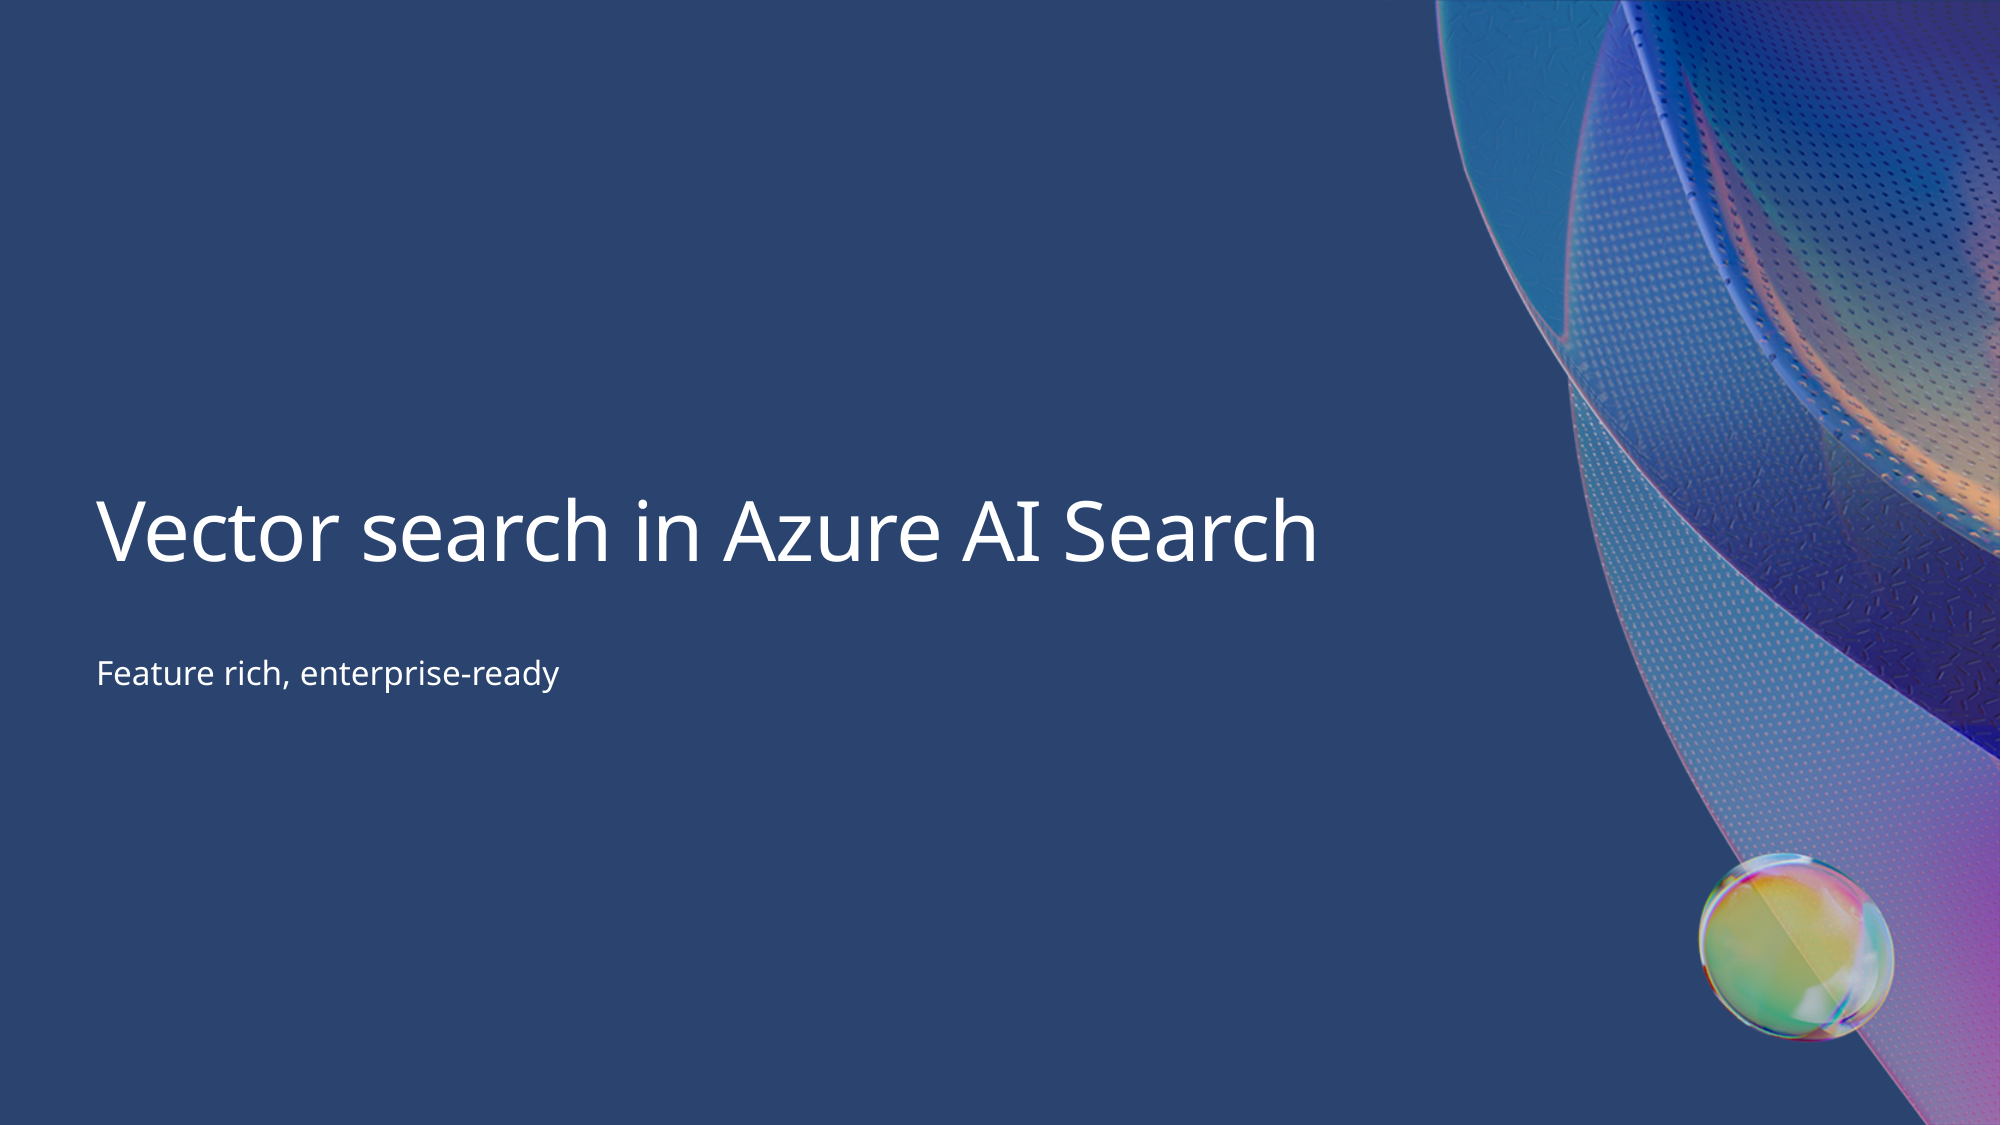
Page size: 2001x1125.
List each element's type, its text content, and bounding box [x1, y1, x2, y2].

title Vector search in Azure AI Search​ [96, 488, 1596, 580]
picture [1386, 0, 2000, 1125]
list Feature rich, enterprise-ready​ [96, 652, 1596, 693]
